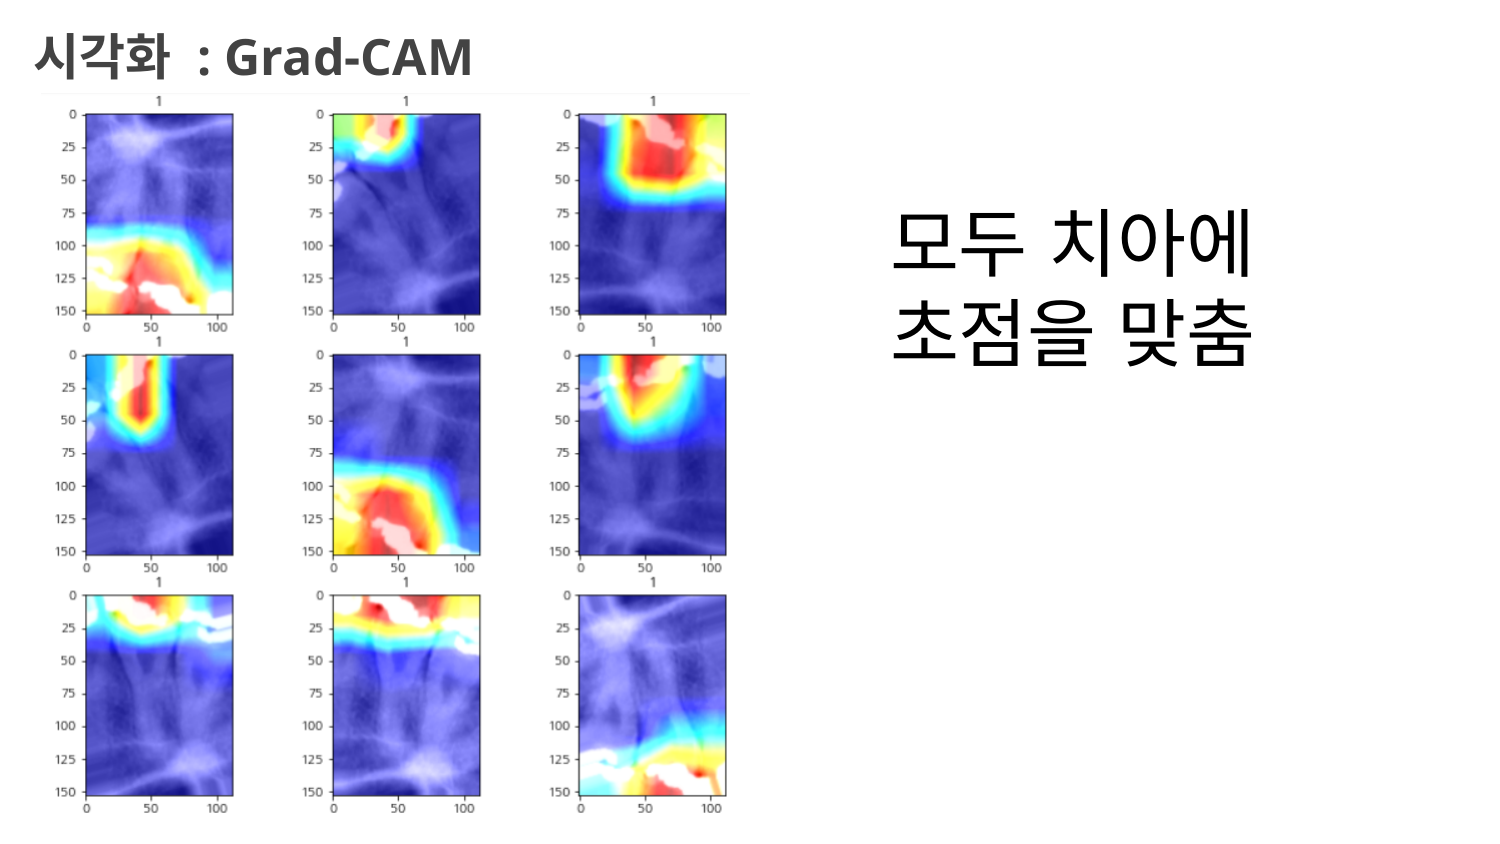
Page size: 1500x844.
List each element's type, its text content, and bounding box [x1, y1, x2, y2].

text_box 모두 치아에 초점을 맞춤 [875, 189, 1348, 384]
picture [41, 93, 751, 829]
text_box 시각화 : Grad-CAM [18, 9, 1417, 104]
